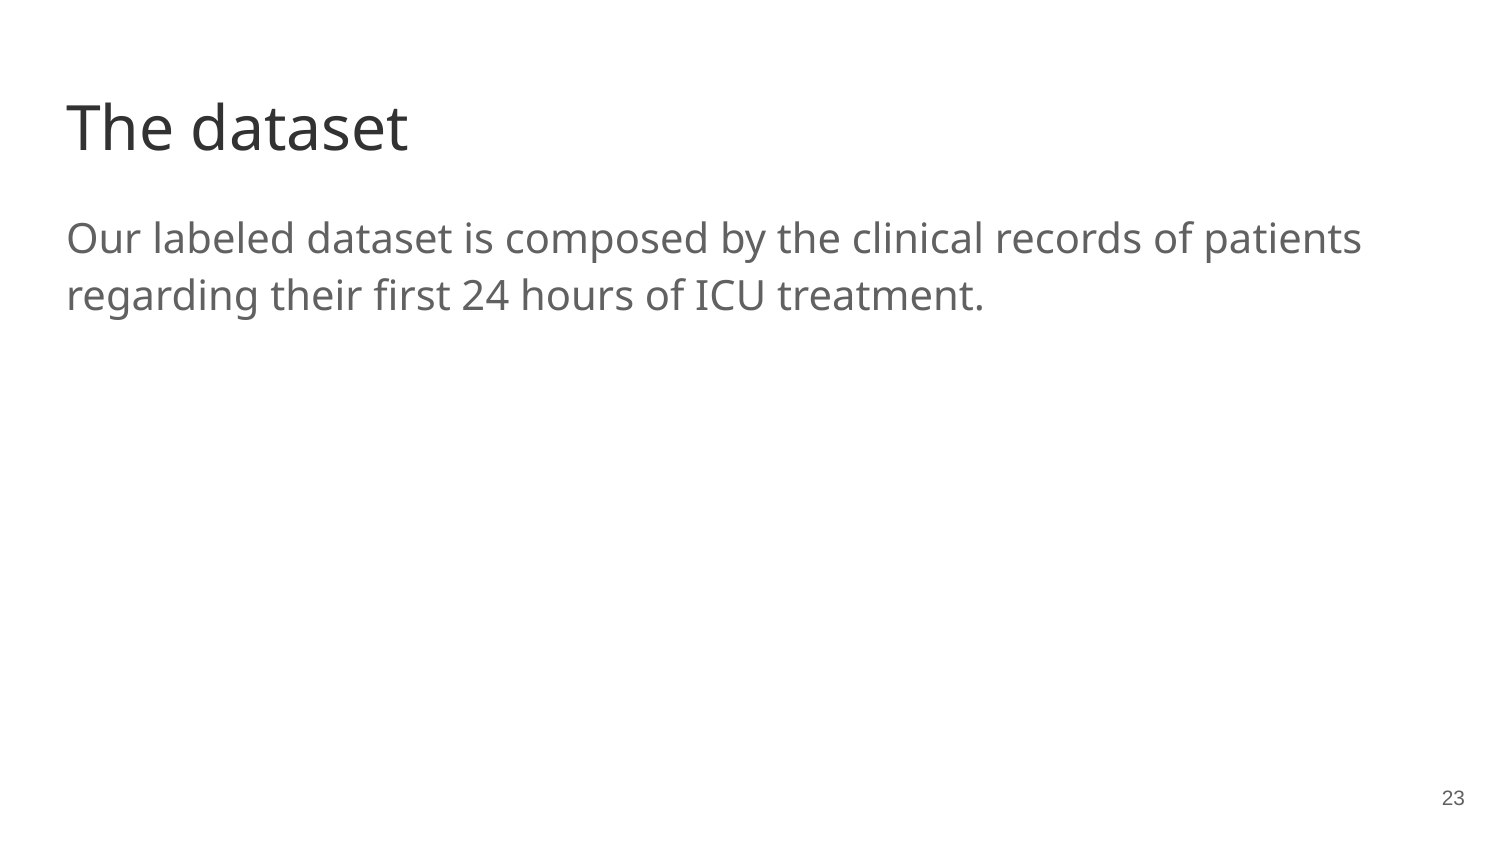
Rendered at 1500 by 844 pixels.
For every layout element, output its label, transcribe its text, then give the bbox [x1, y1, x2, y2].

title The dataset [51, 72, 1449, 167]
list Our labeled dataset is composed by the clinical records of patients regarding their first 24 hours of ICU treatment. [51, 189, 1449, 750]
slide_number ‹#› [1389, 764, 1480, 830]
